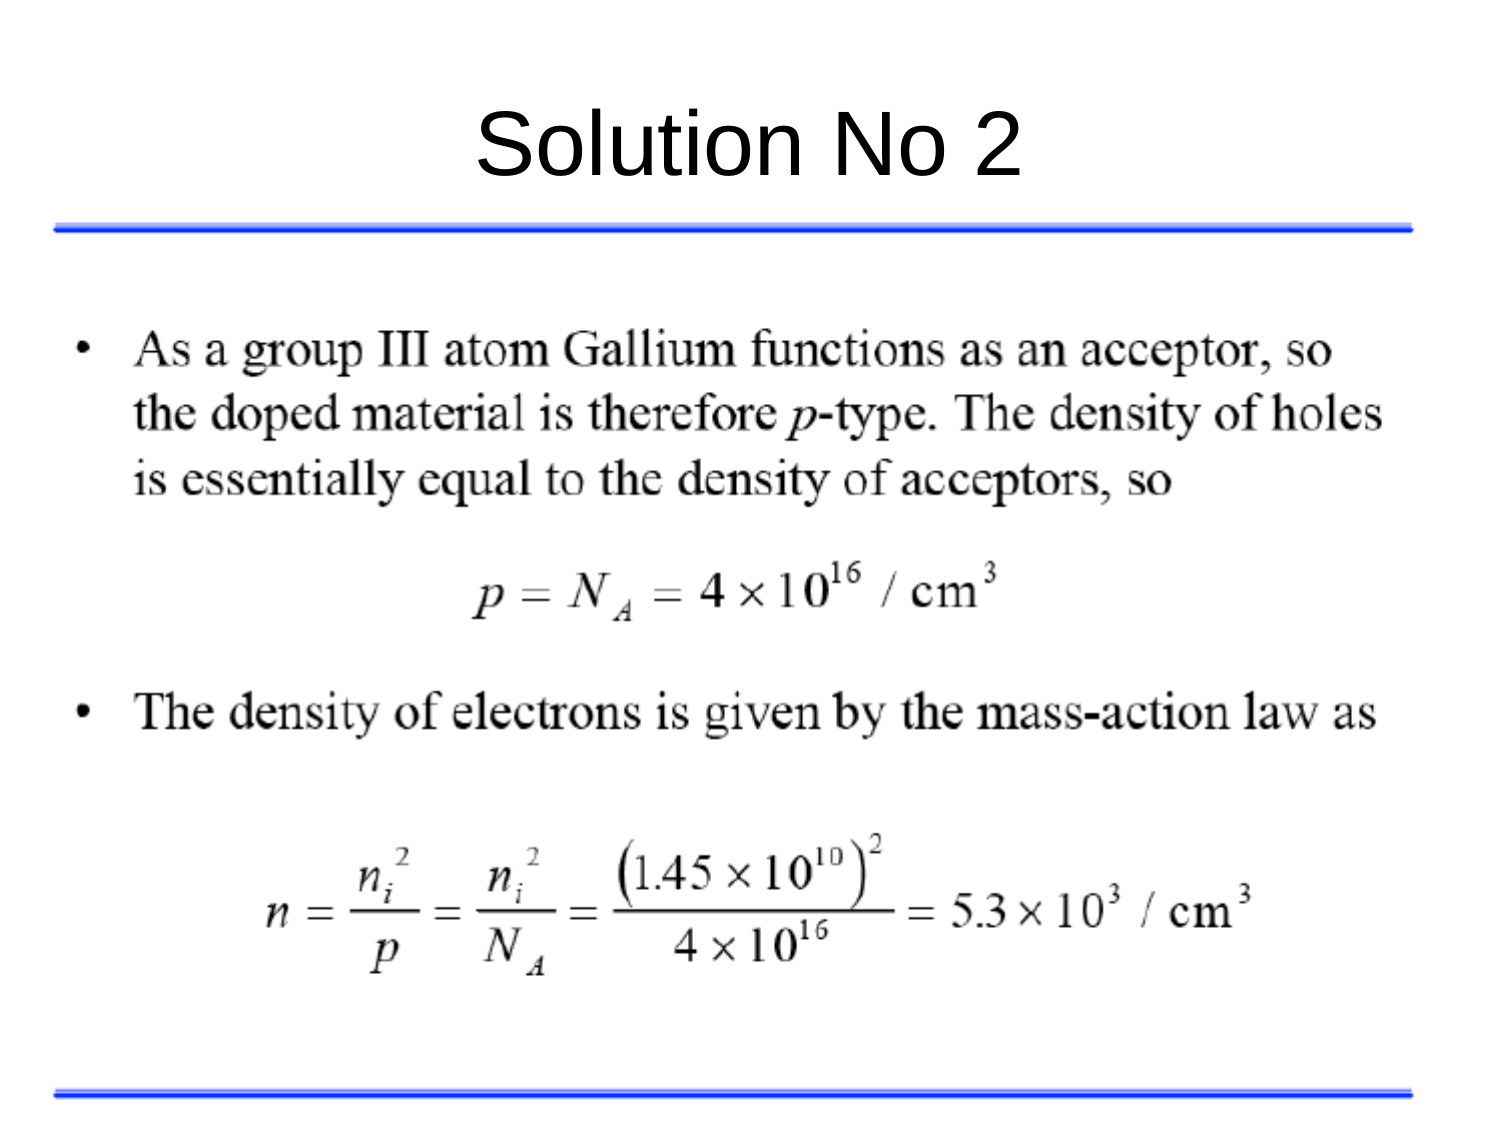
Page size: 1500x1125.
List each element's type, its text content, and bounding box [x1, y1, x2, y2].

picture [46, 205, 1438, 1121]
title Solution No 2 [74, 44, 1426, 203]
